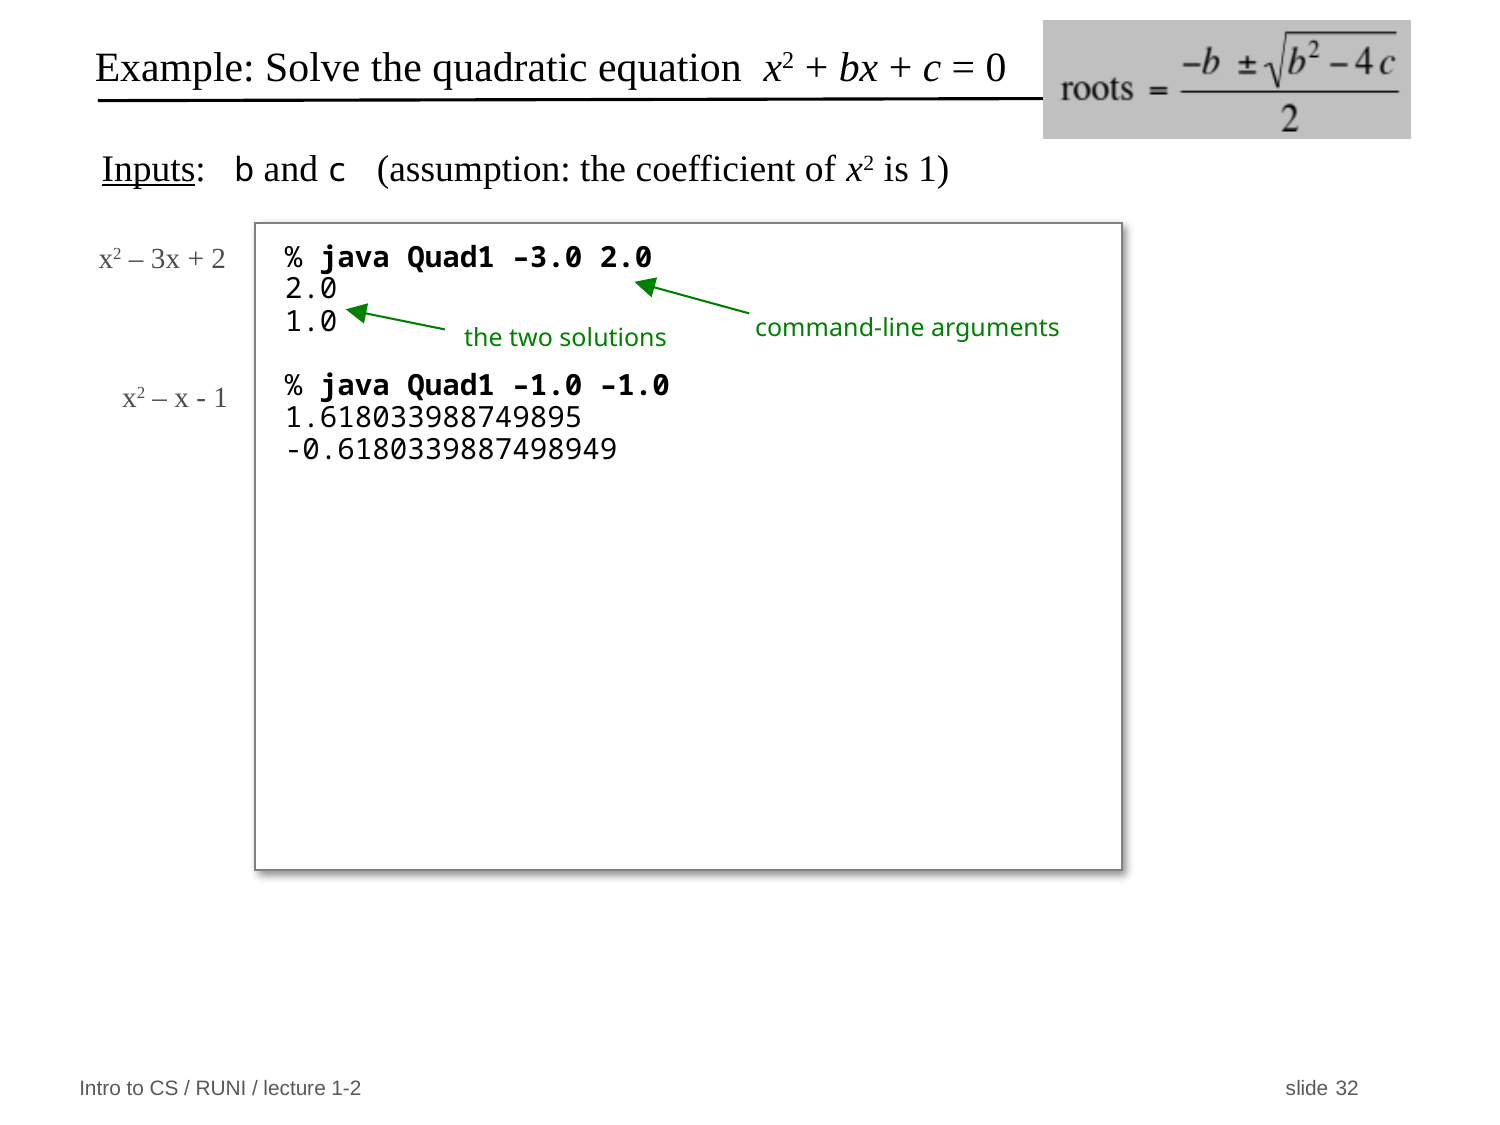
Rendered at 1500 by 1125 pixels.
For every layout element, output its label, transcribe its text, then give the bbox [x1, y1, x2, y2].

title Example: Solve the quadratic equation x2 + bx + c = 0 [79, 33, 1037, 109]
text_box x2 – x - 1 [76, 369, 245, 422]
text_box Inputs: b and c (assumption: the coefficient of x2 is 1) [86, 136, 1374, 223]
text_box x2 – 3x + 2 [49, 230, 243, 283]
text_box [634, 281, 1109, 351]
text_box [345, 309, 756, 361]
text_box % java Quad1 –3.0 2.0 2.0 1.0 % java Quad1 –1.0 –1.0 1.618033988749895 -0.6180339887498949 [254, 223, 1122, 870]
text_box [1042, 19, 1411, 140]
